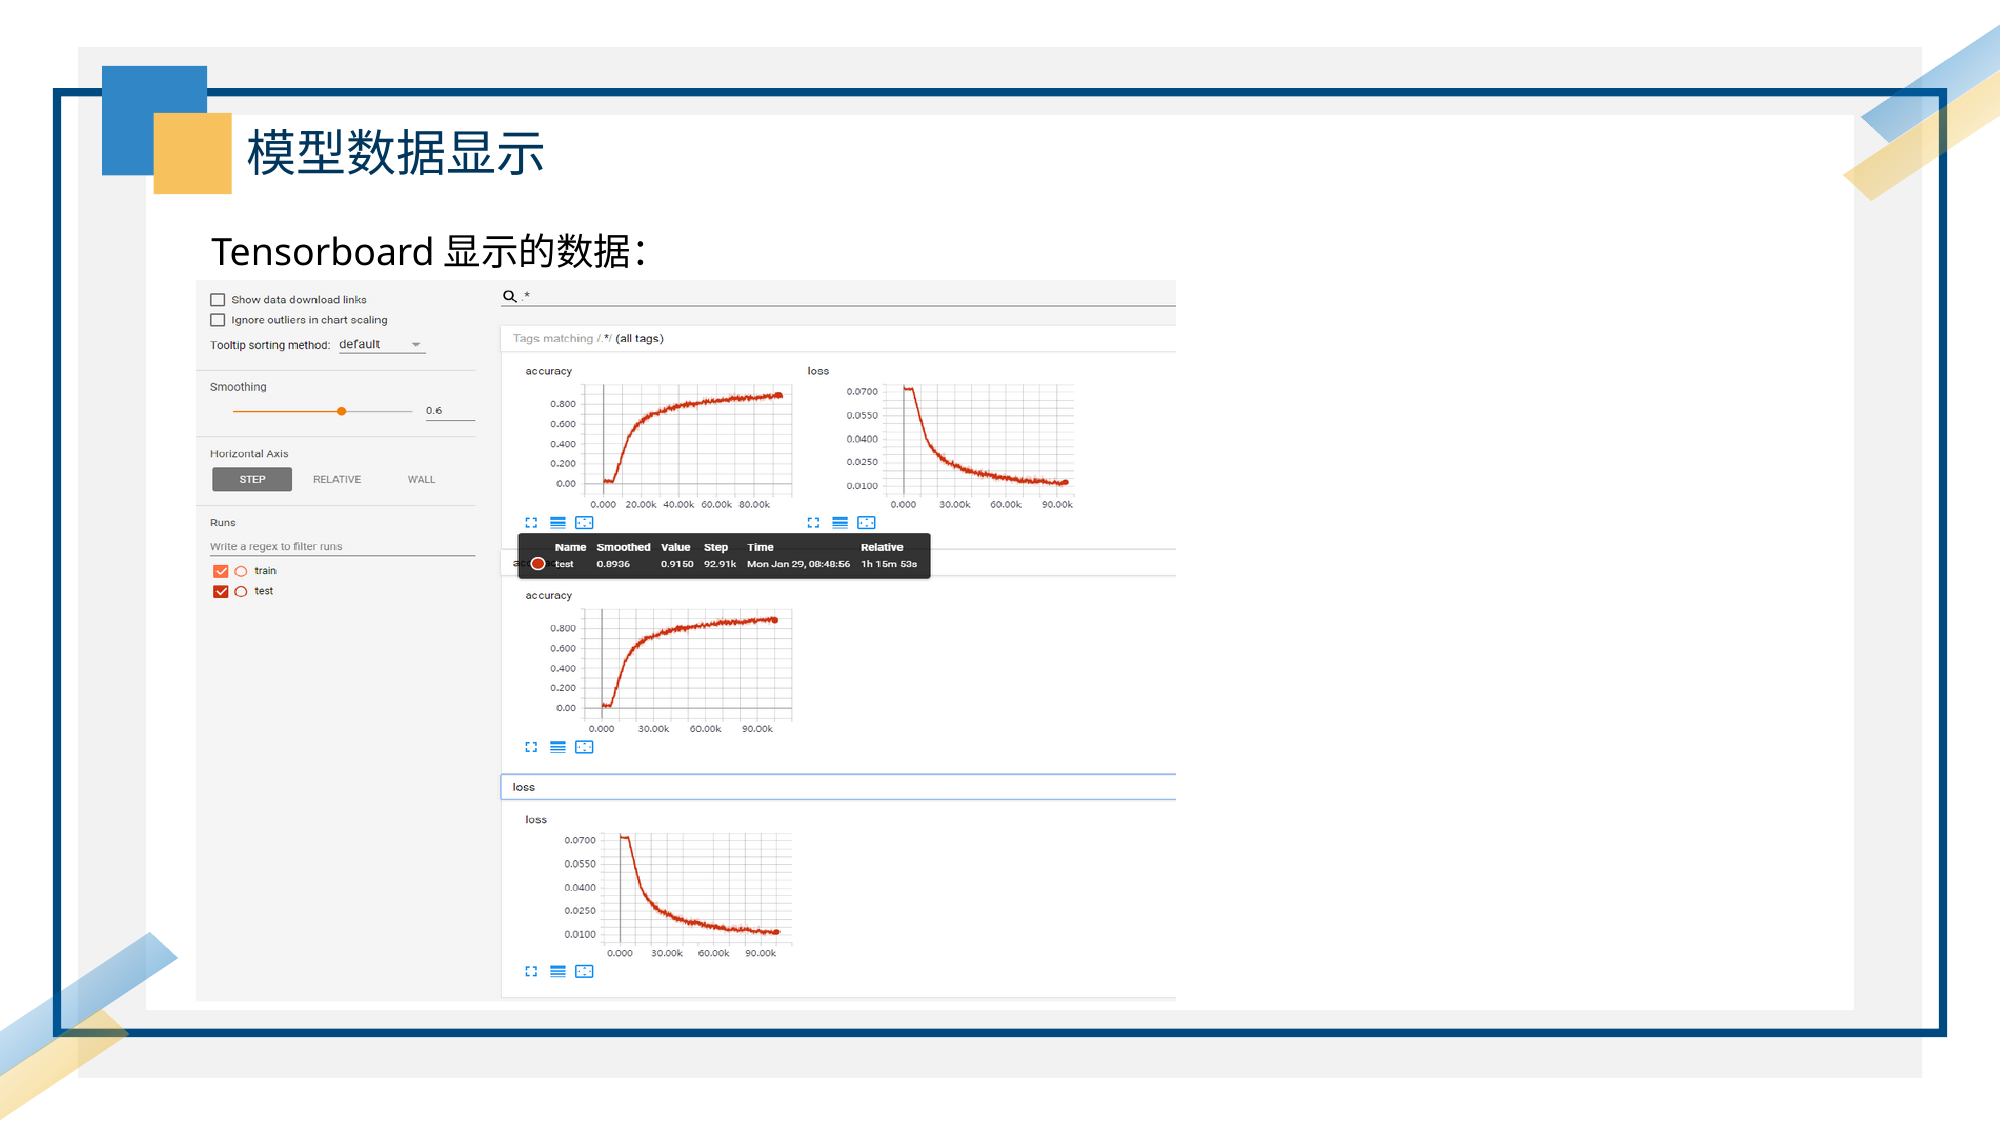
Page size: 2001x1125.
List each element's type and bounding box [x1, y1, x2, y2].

text_box [0, 0, 2000, 1125]
picture [196, 280, 1203, 1002]
